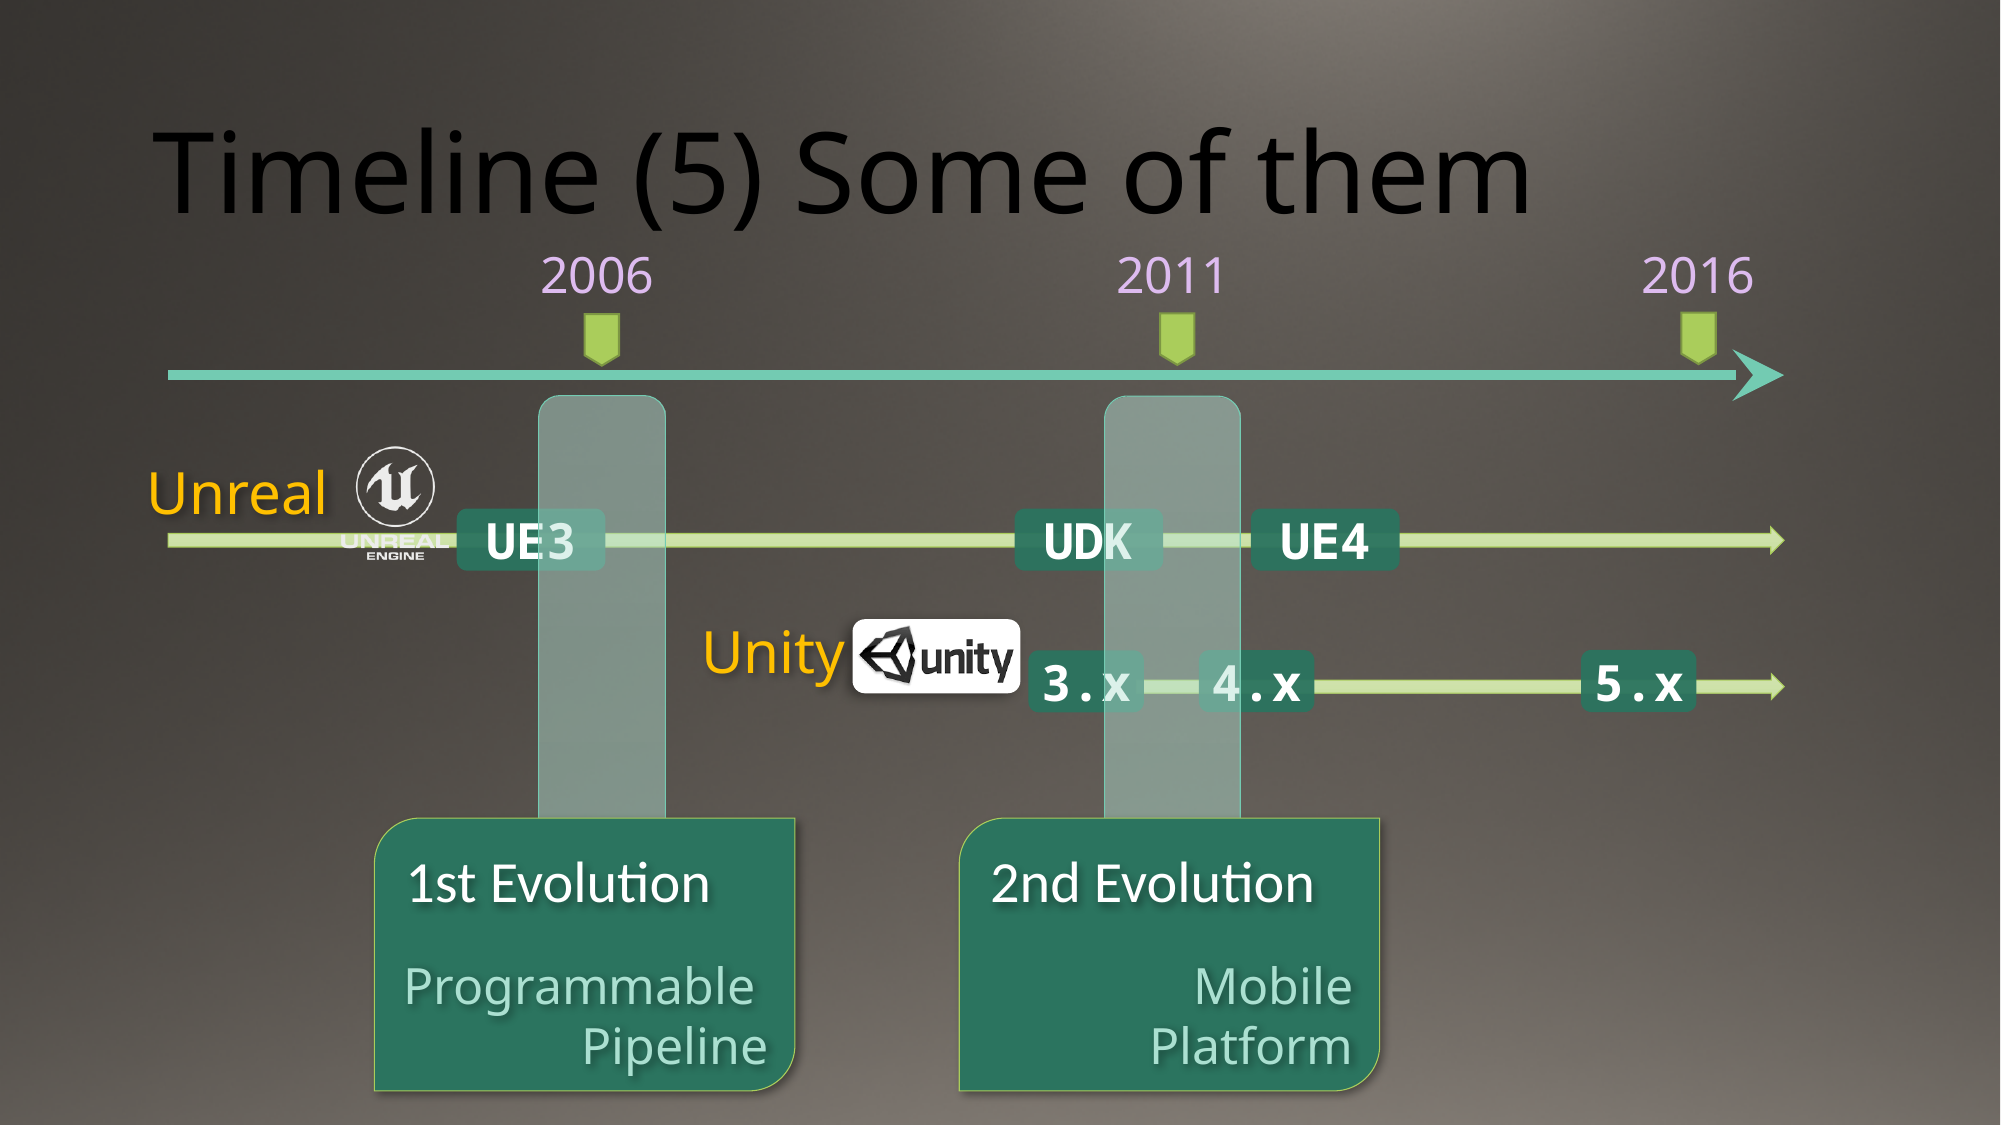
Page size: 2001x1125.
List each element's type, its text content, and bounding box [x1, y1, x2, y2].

text_box UE3 [455, 507, 538, 572]
text_box 2nd Evolution [990, 844, 1354, 915]
text_box 1st Evolution [405, 844, 726, 915]
text_box UDK [1013, 507, 1104, 572]
text_box 2006 [525, 236, 669, 312]
text_box [1316, 679, 1579, 694]
text_box [1401, 525, 1785, 555]
text_box [449, 532, 455, 548]
text_box Unity [686, 607, 861, 693]
text_box 5.x [1579, 648, 1698, 714]
text_box [1104, 395, 1241, 816]
text_box [958, 817, 1381, 1092]
text_box 4.x [1241, 649, 1316, 714]
text_box [167, 544, 341, 548]
text_box 2016 [1626, 235, 1771, 311]
text_box [373, 817, 796, 1092]
text_box [1698, 672, 1785, 701]
picture [0, 0, 2001, 1125]
text_box [1159, 312, 1196, 367]
text_box Programmable Pipeline [400, 954, 769, 1075]
text_box [538, 395, 666, 816]
text_box UE4 [1249, 507, 1401, 572]
title Timeline (5) Some of them [137, 59, 1863, 278]
text_box [666, 532, 1013, 548]
text_box Mobile Platform [985, 954, 1354, 1075]
text_box 3.x [1027, 649, 1104, 714]
text_box Unreal [132, 448, 341, 534]
text_box [1680, 311, 1717, 366]
text_box [1241, 532, 1249, 548]
text_box 2011 [1101, 235, 1246, 311]
text_box [583, 313, 621, 367]
